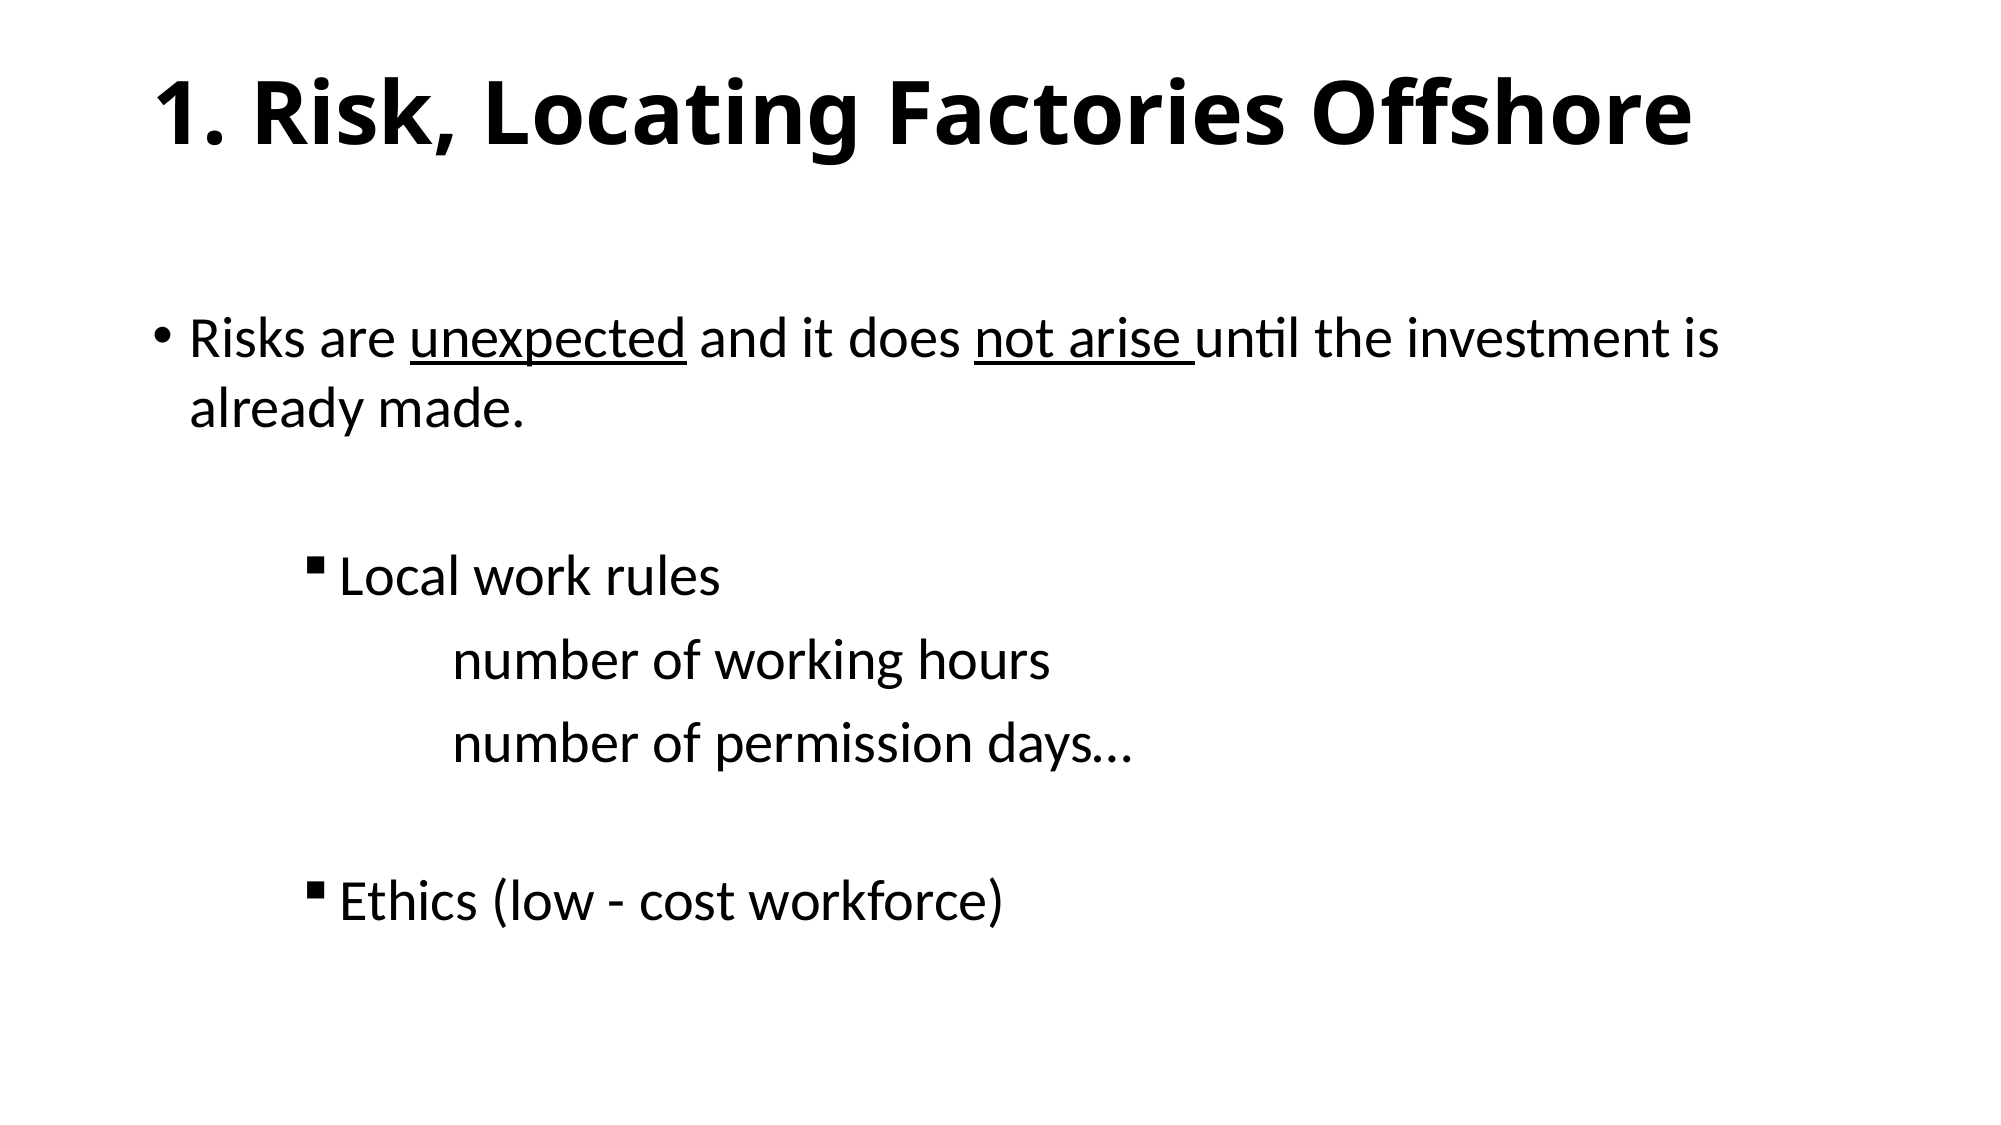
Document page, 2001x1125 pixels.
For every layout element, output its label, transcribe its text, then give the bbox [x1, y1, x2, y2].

title 1. Risk, Locating Factories Offshore [137, 59, 1863, 278]
list Risks are unexpected and it does not arise until the investment is already made. Local work rules number of working hours number of permission days… Ethics (low - cost workforce) [137, 299, 1863, 1014]
